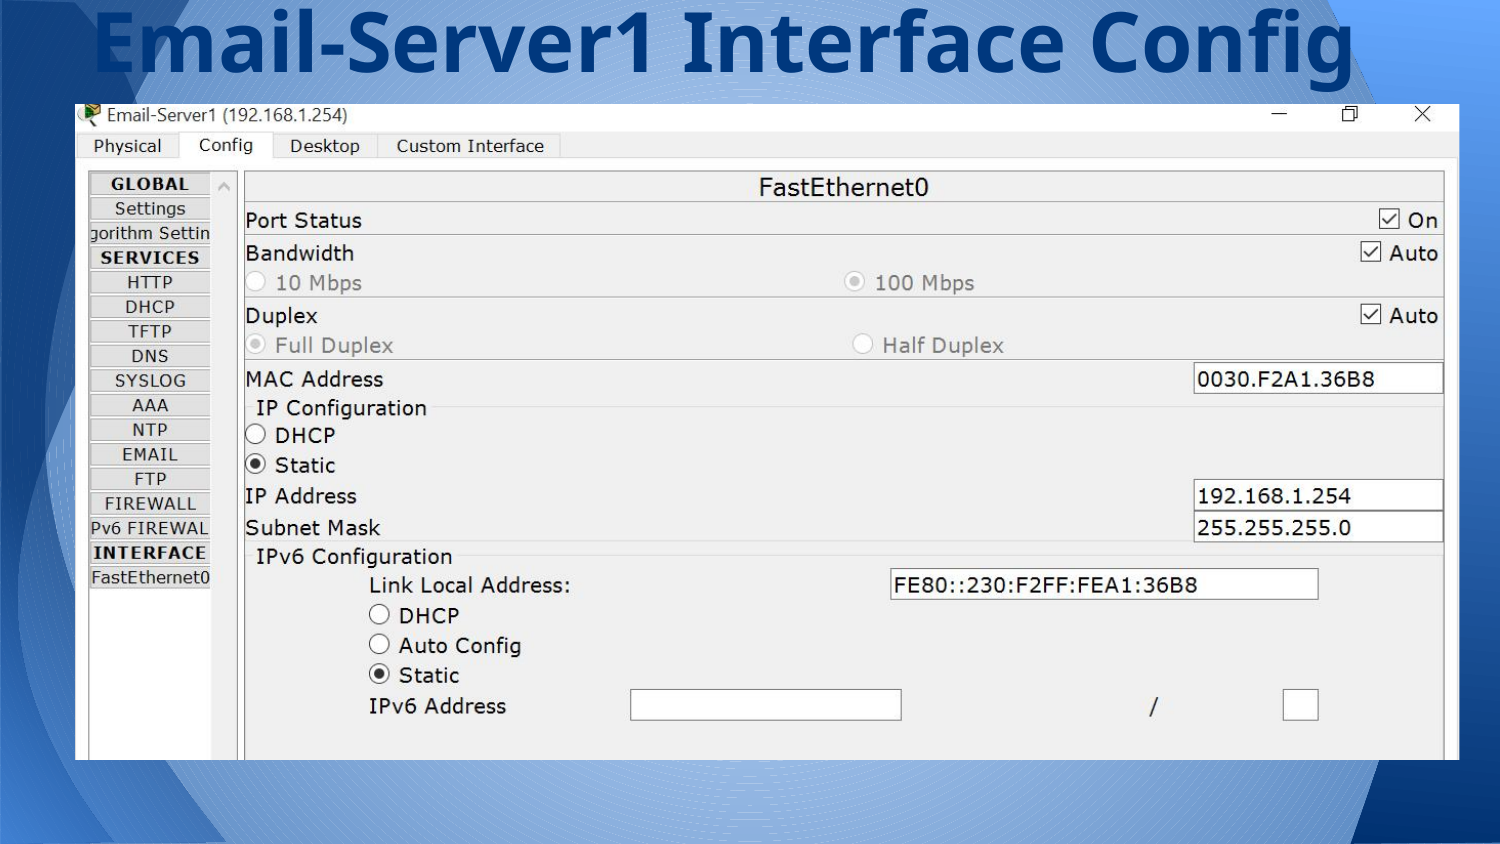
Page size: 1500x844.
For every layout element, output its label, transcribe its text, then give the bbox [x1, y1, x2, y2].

picture [74, 103, 1460, 761]
title Email-Server1 Interface Config [75, 0, 1425, 102]
